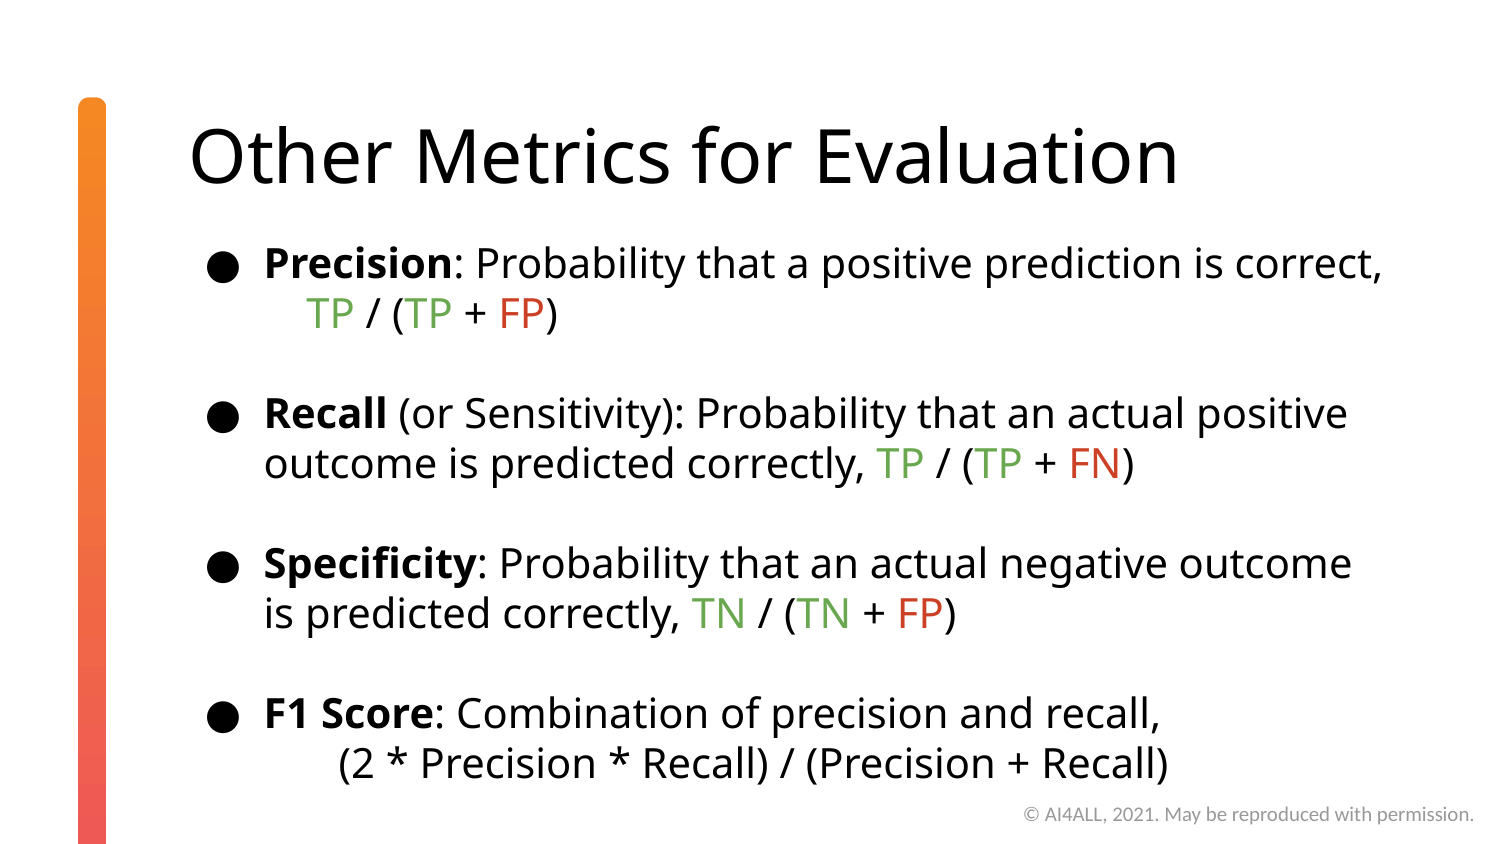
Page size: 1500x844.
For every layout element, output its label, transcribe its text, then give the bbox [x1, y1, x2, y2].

title Other Metrics for Evaluation [188, 108, 1393, 168]
list Precision: Probability that a positive prediction is correct, TP / (TP + FP) Recall (or Sensitivity): Probability that an actual positive outcome is predicted correctly, TP / (TP + FN) Specificity: Probability that an actual negative outcome is predicted correctly, TN / (TN + FP) F1 Score: Combination of precision and recall, (2 * Precision * Recall) / (Precision + Recall) [188, 236, 1393, 731]
